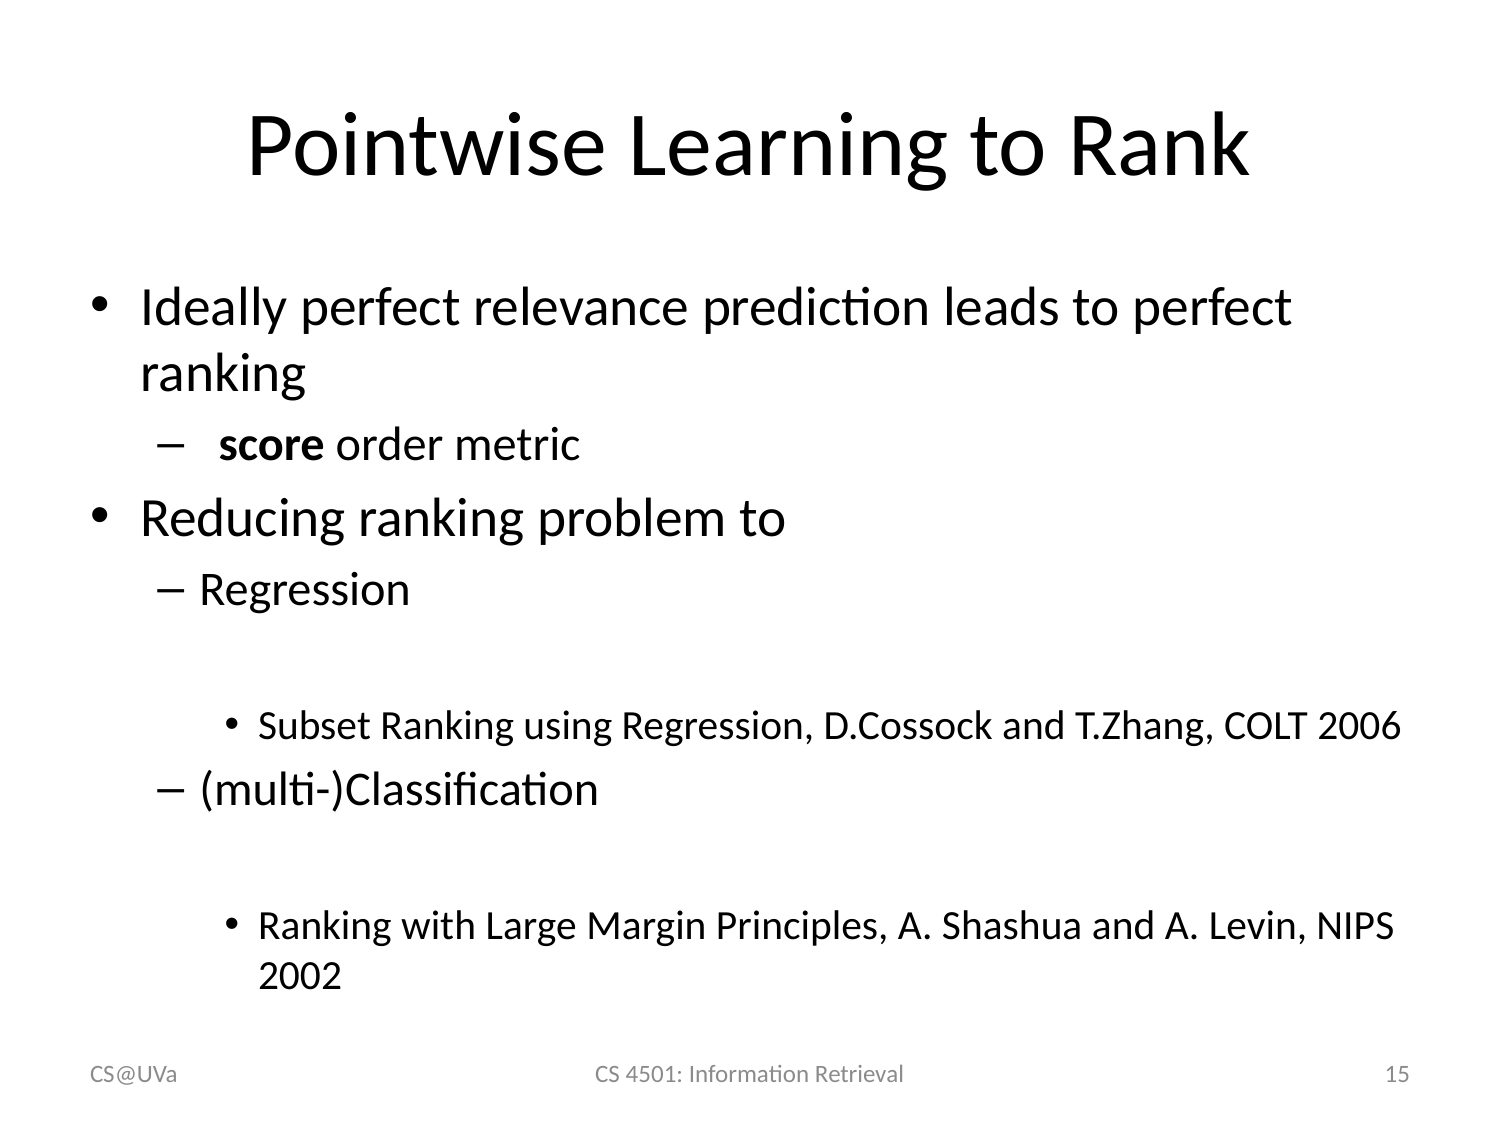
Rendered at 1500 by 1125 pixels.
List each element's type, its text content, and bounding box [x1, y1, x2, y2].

slide_number CS@UVa [75, 1042, 425, 1103]
title Pointwise Learning to Rank [75, 45, 1425, 233]
footer CS 4501: Information Retrieval [512, 1042, 988, 1103]
slide_number 15 [1074, 1042, 1425, 1103]
